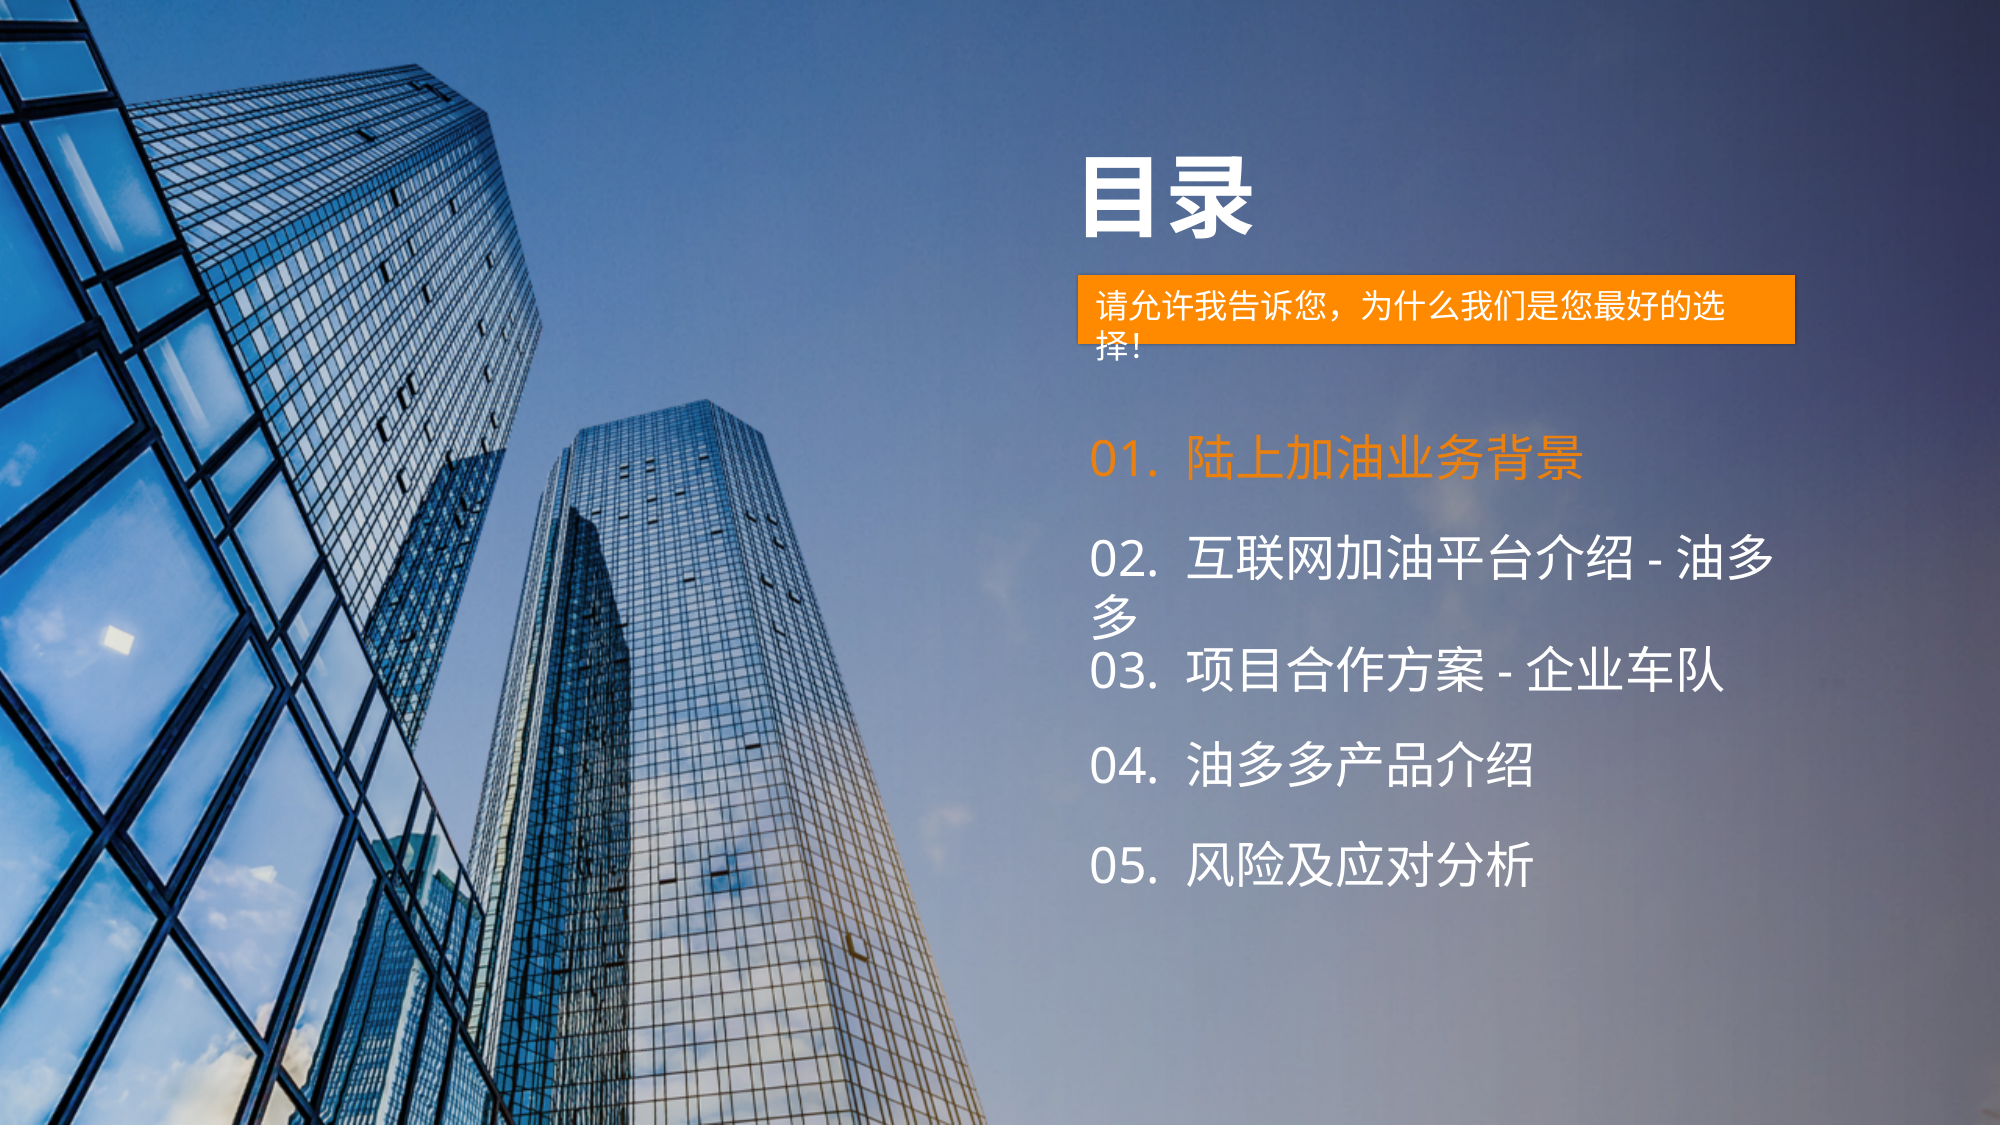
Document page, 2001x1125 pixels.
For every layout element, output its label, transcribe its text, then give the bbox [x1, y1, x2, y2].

text_box 01. 陆上加油业务背景 [1075, 419, 1795, 495]
text_box 03. 项目合作方案-企业车队 [1075, 618, 1952, 706]
text_box 02. 互联网加油平台介绍-油多多 [1075, 518, 1837, 618]
text_box 04. 油多多产品介绍 [1075, 725, 1939, 802]
text_box 目录 [1073, 160, 1819, 249]
picture [0, 0, 2000, 1125]
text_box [1078, 274, 1795, 345]
text_box 05. 风险及应对分析 [1075, 825, 1765, 901]
